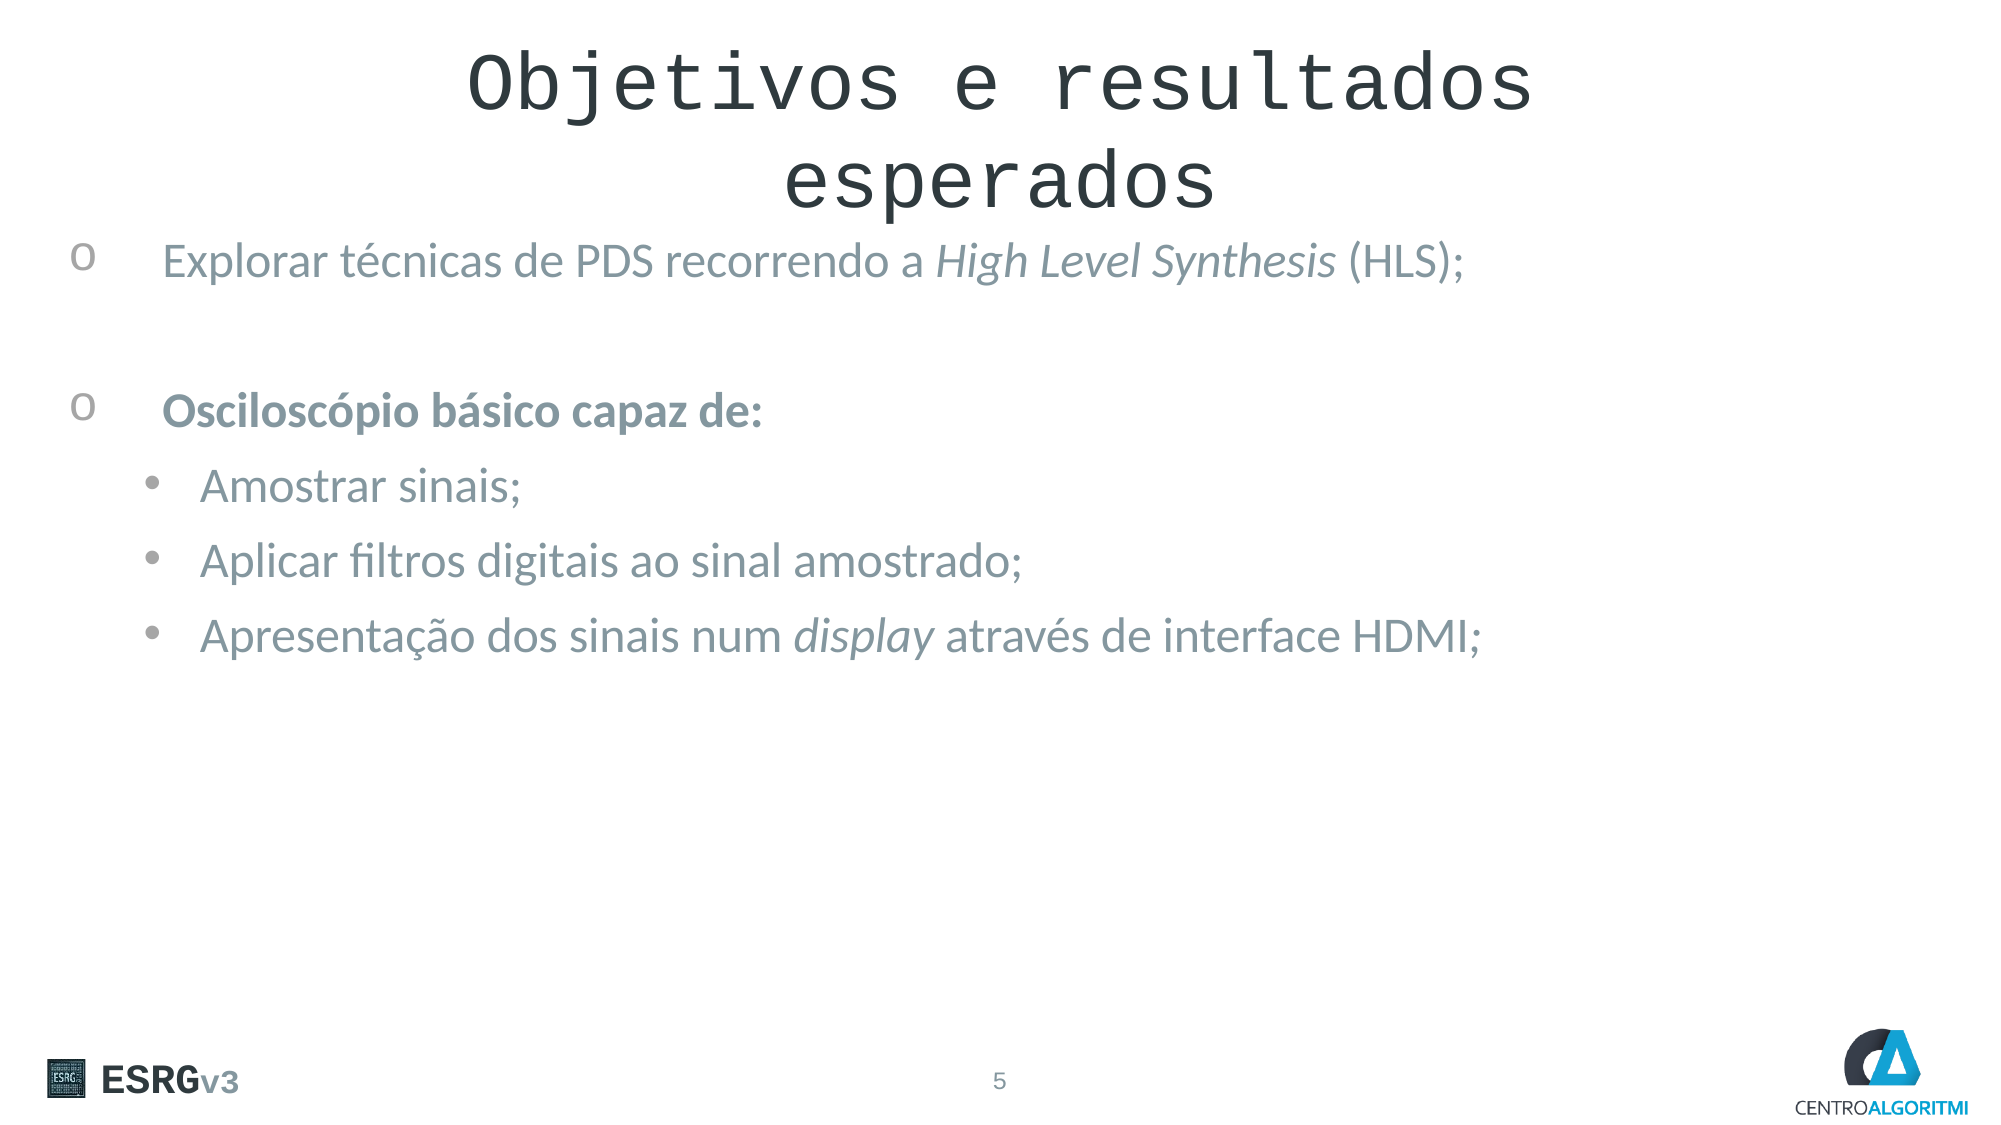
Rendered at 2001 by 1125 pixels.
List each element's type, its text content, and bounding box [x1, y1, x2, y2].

text_box [1795, 1028, 1968, 1115]
footer ESRGv3 [98, 1056, 243, 1125]
text_box Explorar técnicas de PDS recorrendo a High Level Synthesis (HLS); Osciloscópio básico capaz de: Amostrar sinais; Aplicar filtros digitais ao sinal amostrado; Apresentação dos sinais num display através de interface HDMI; [66, 212, 1725, 748]
text_box 5 [986, 1066, 1014, 1095]
title Objetivos e resultados esperados [302, 26, 1698, 212]
text_box [47, 1059, 86, 1098]
